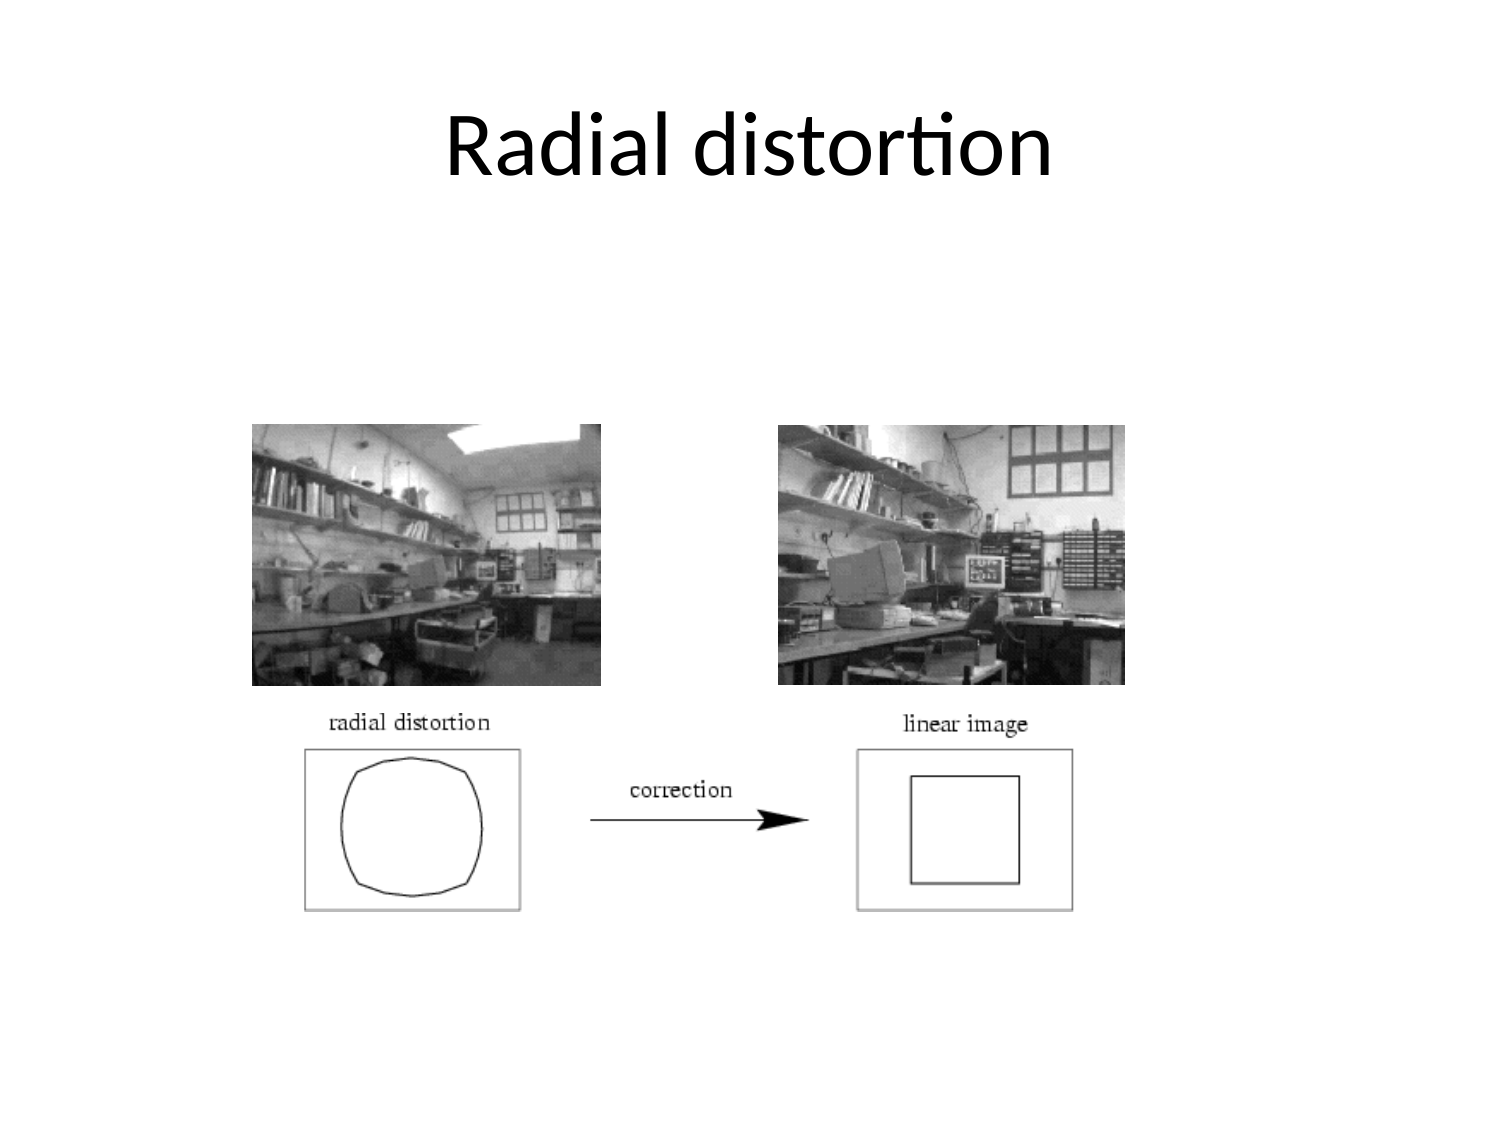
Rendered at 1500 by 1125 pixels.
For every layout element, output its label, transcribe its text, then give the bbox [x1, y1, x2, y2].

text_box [252, 424, 1126, 912]
title Radial distortion [75, 45, 1425, 233]
